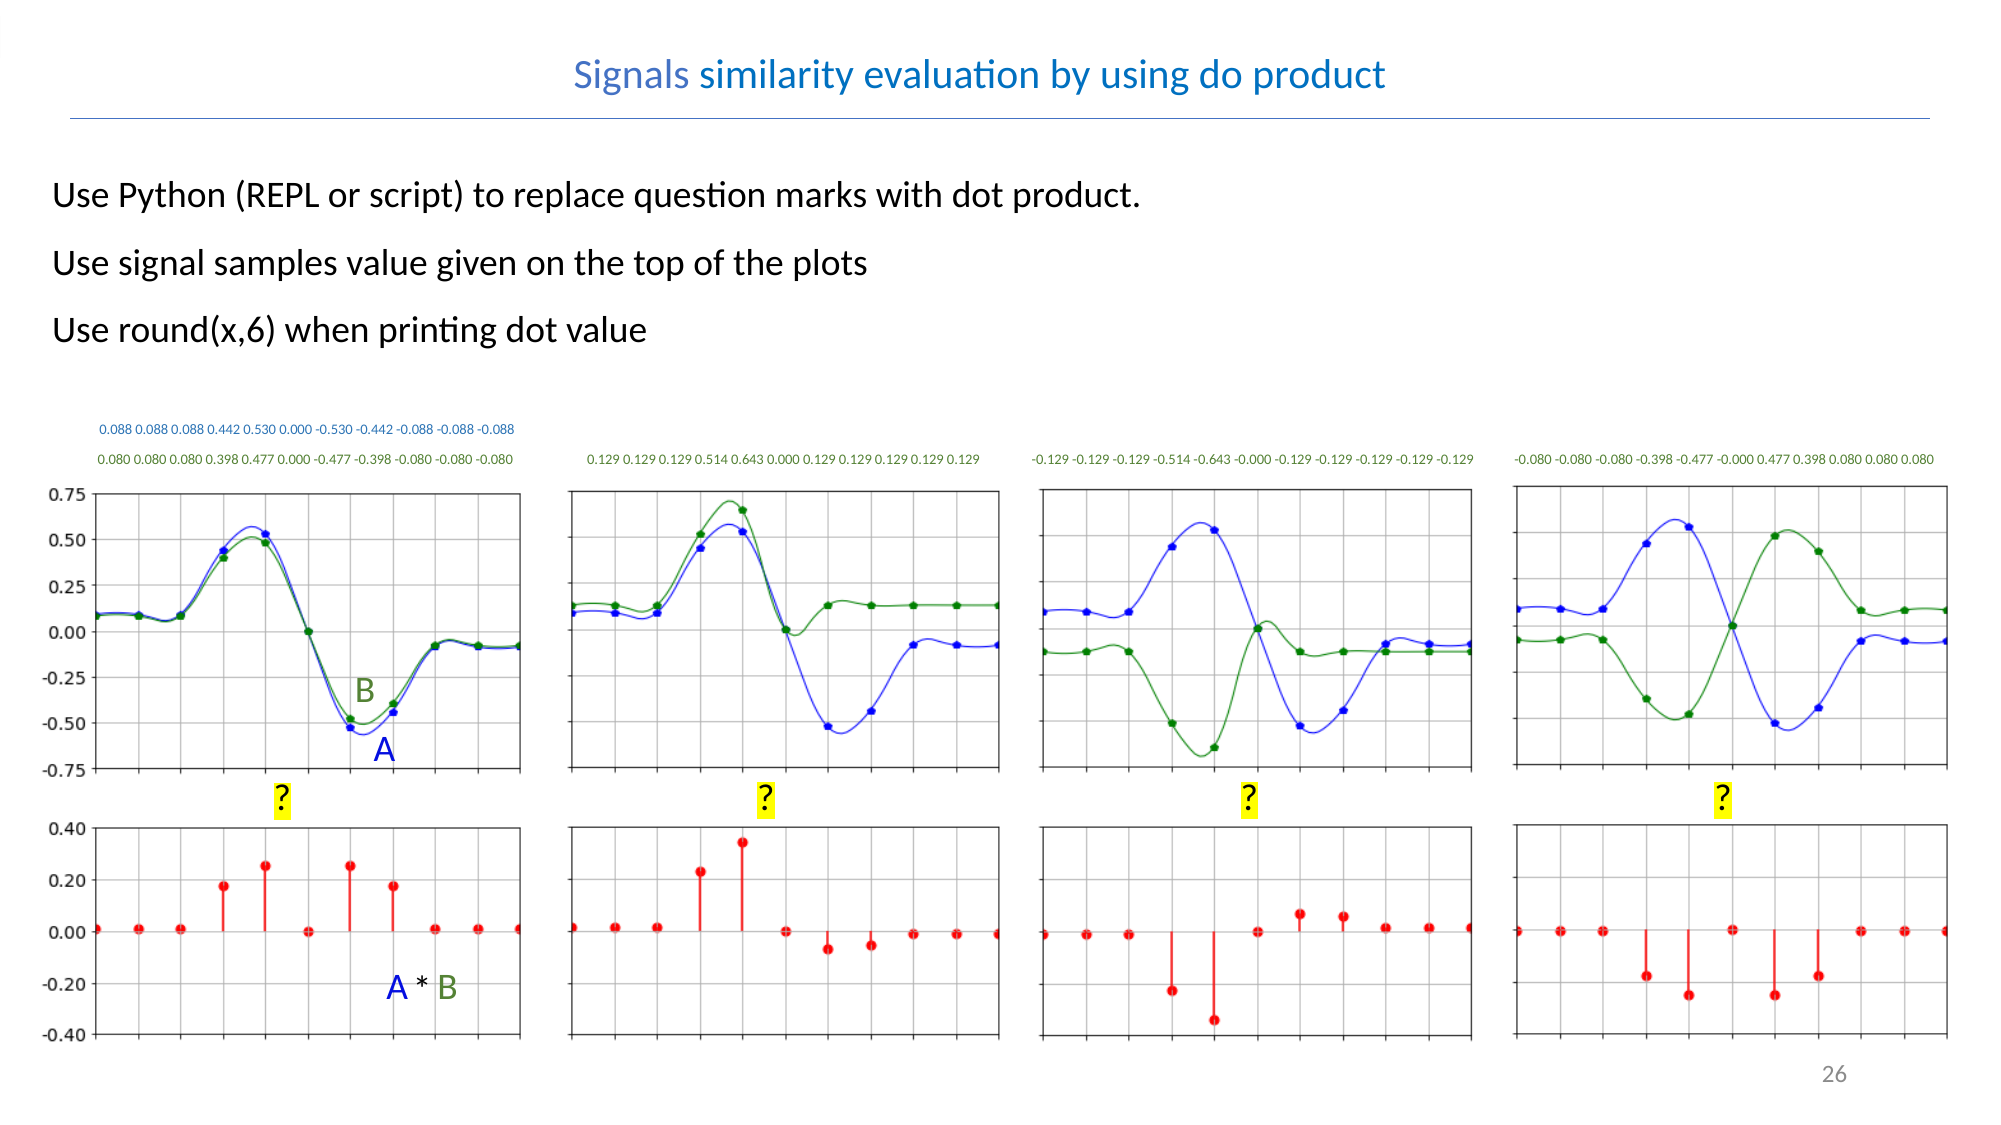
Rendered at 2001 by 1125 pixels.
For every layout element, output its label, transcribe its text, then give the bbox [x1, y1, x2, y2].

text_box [37, 412, 1958, 1049]
text_box Use Python (REPL or script) to replace question marks with dot product. Use signal samples value given on the top of the plots Use round(x,6) when printing dot value [37, 140, 1177, 358]
slide_number 26 [1412, 1049, 1863, 1103]
text_box Signals similarity evaluation by using do product [55, 35, 1915, 104]
